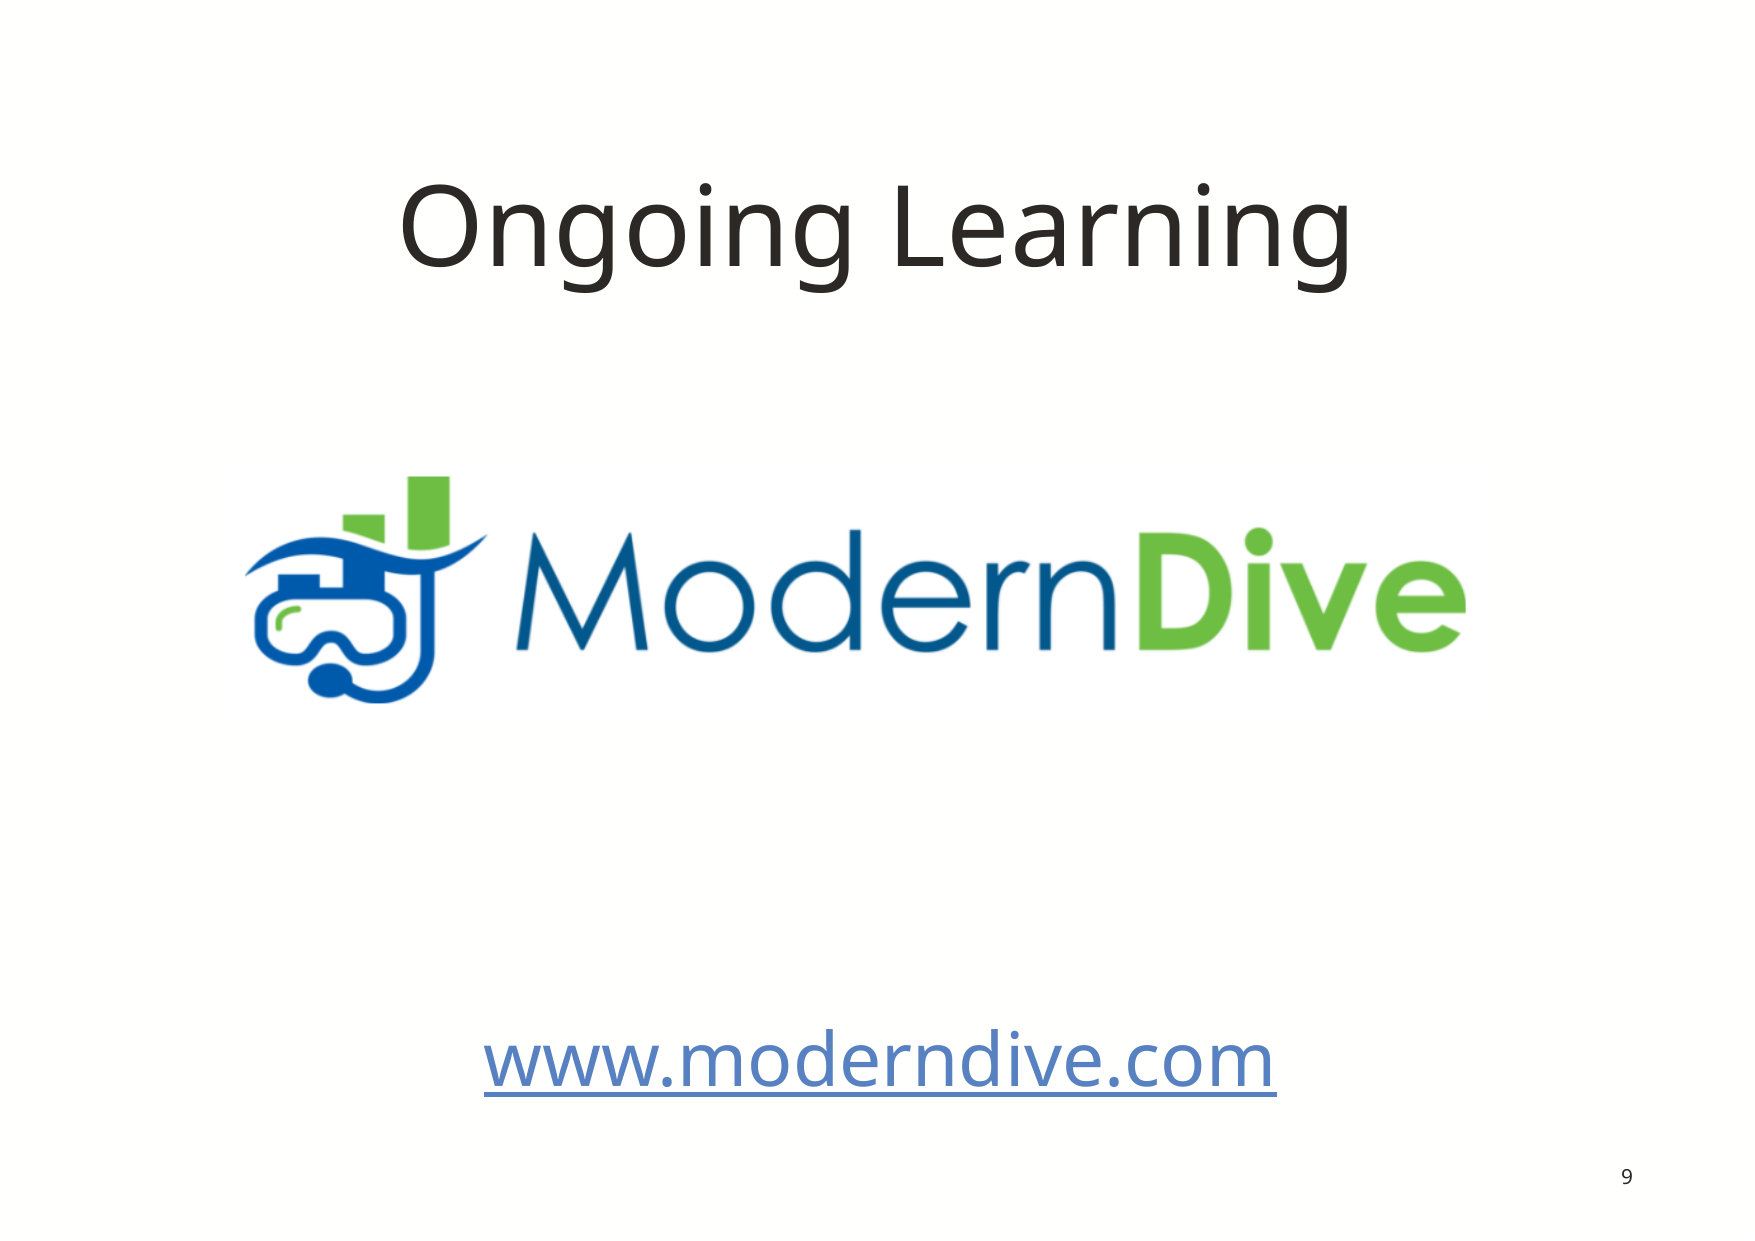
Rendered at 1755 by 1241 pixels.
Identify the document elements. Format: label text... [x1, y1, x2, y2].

list www.moderndive.com [38, 335, 1722, 1152]
title Ongoing Learning [109, 182, 1645, 301]
picture [220, 455, 1495, 729]
slide_number 9 [1526, 1151, 1645, 1211]
